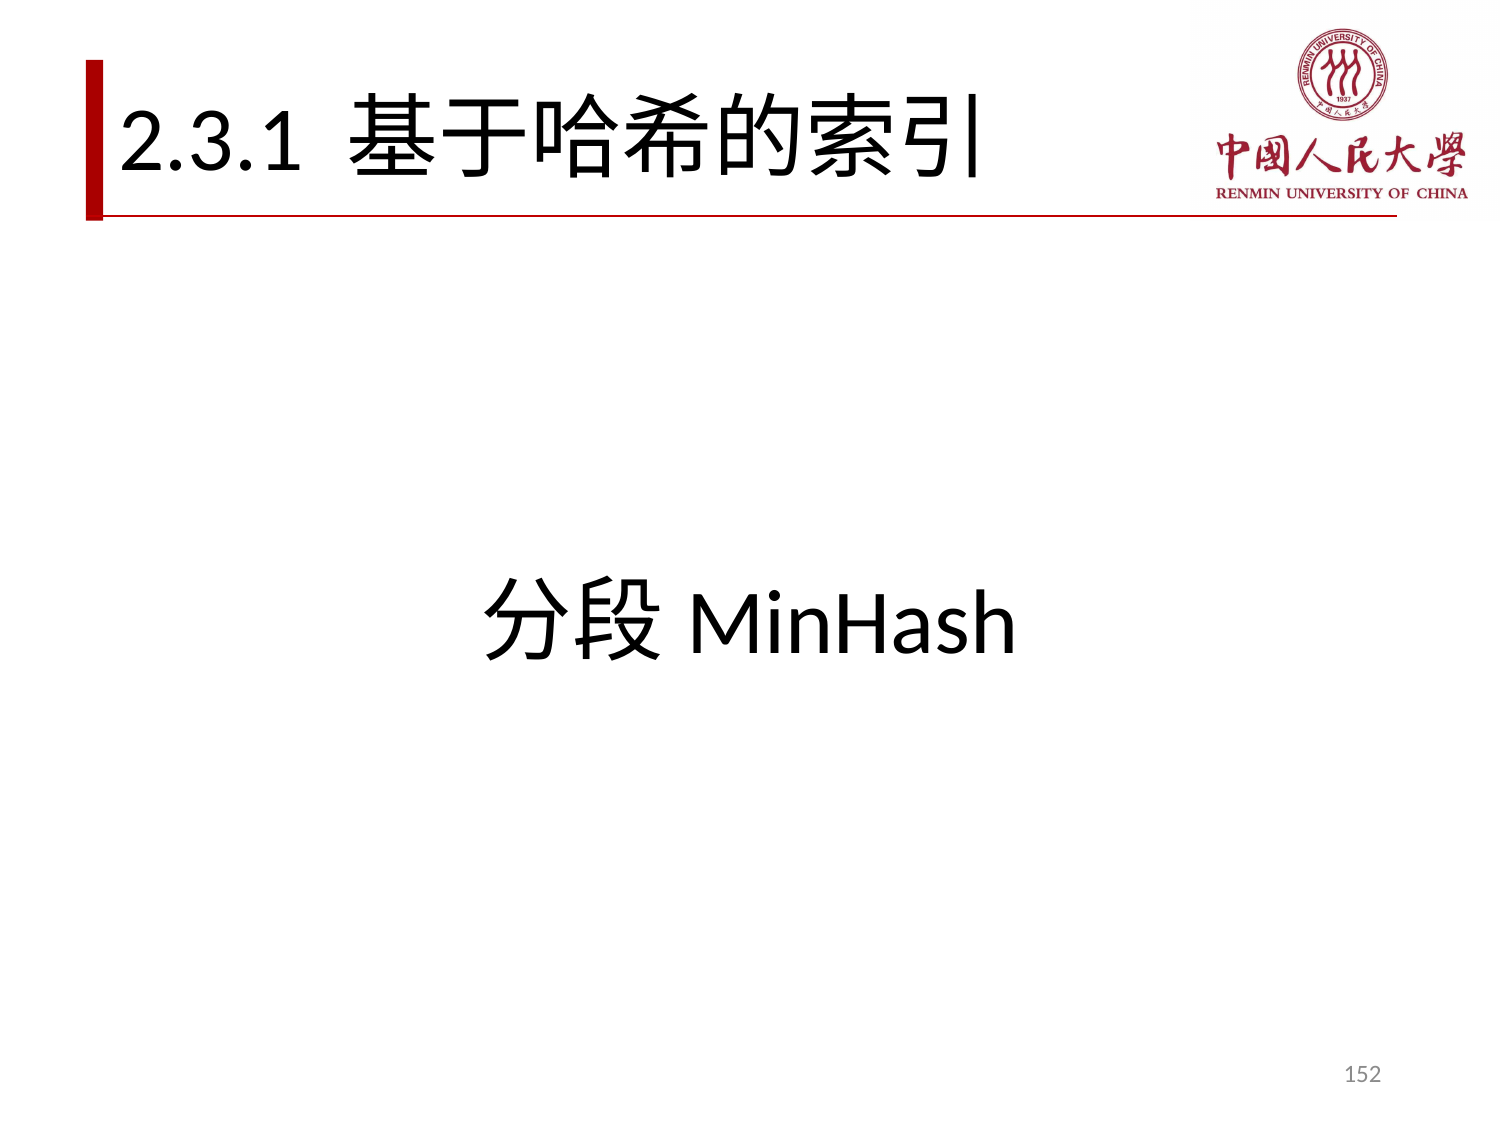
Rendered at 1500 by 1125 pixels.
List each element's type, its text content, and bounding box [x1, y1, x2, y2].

picture [1190, 0, 1500, 221]
list 分段MinHash [103, 233, 1397, 1014]
slide_number 152 [1059, 1042, 1397, 1103]
title 2.3.1 基于哈希的索引 [103, 59, 1397, 221]
